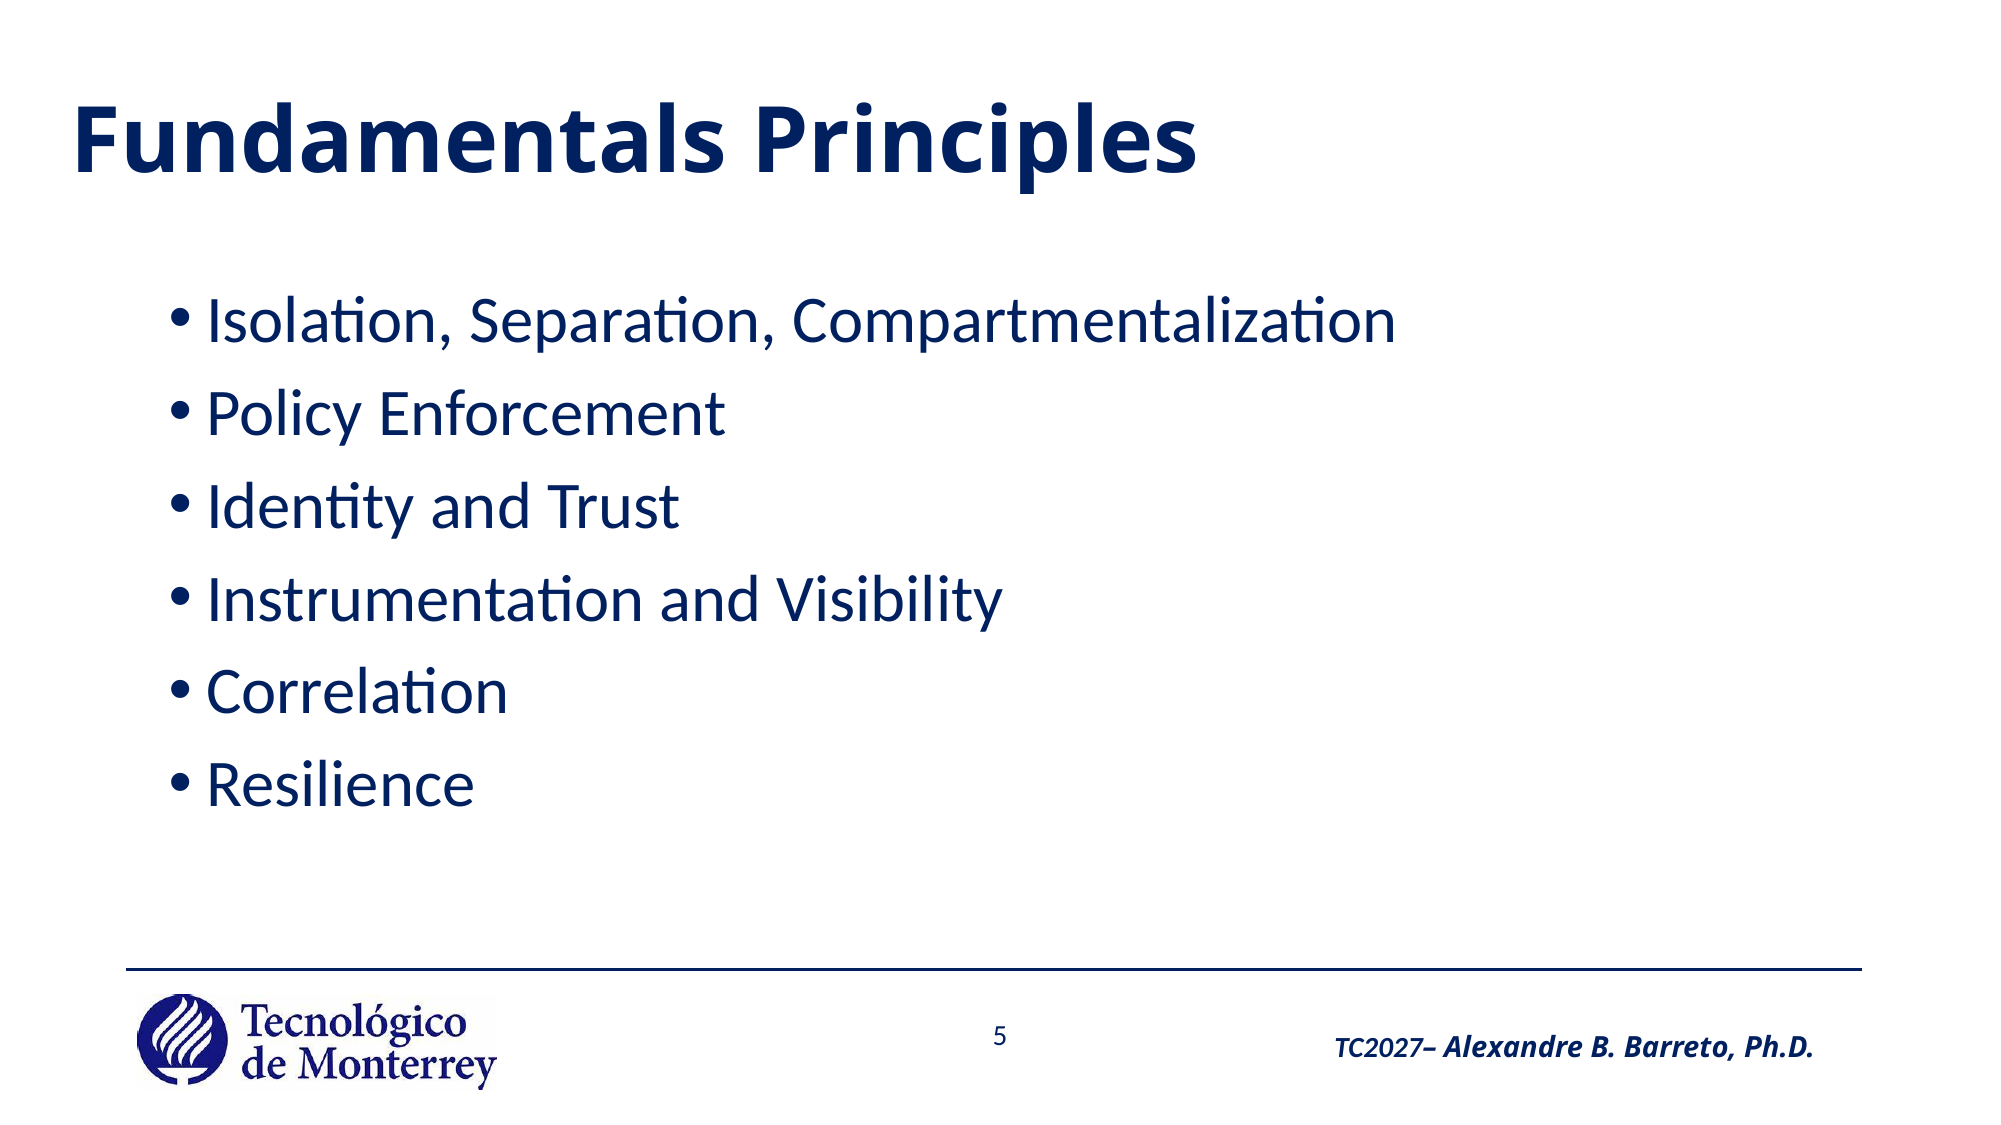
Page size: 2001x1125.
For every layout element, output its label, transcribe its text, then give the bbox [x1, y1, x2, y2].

list Isolation, Separation, Compartmentalization Policy Enforcement Identity and Trust Instrumentation and Visibility Correlation Resilience [153, 277, 1531, 873]
title Fundamentals Principles [55, 33, 1781, 252]
picture [137, 994, 497, 1090]
